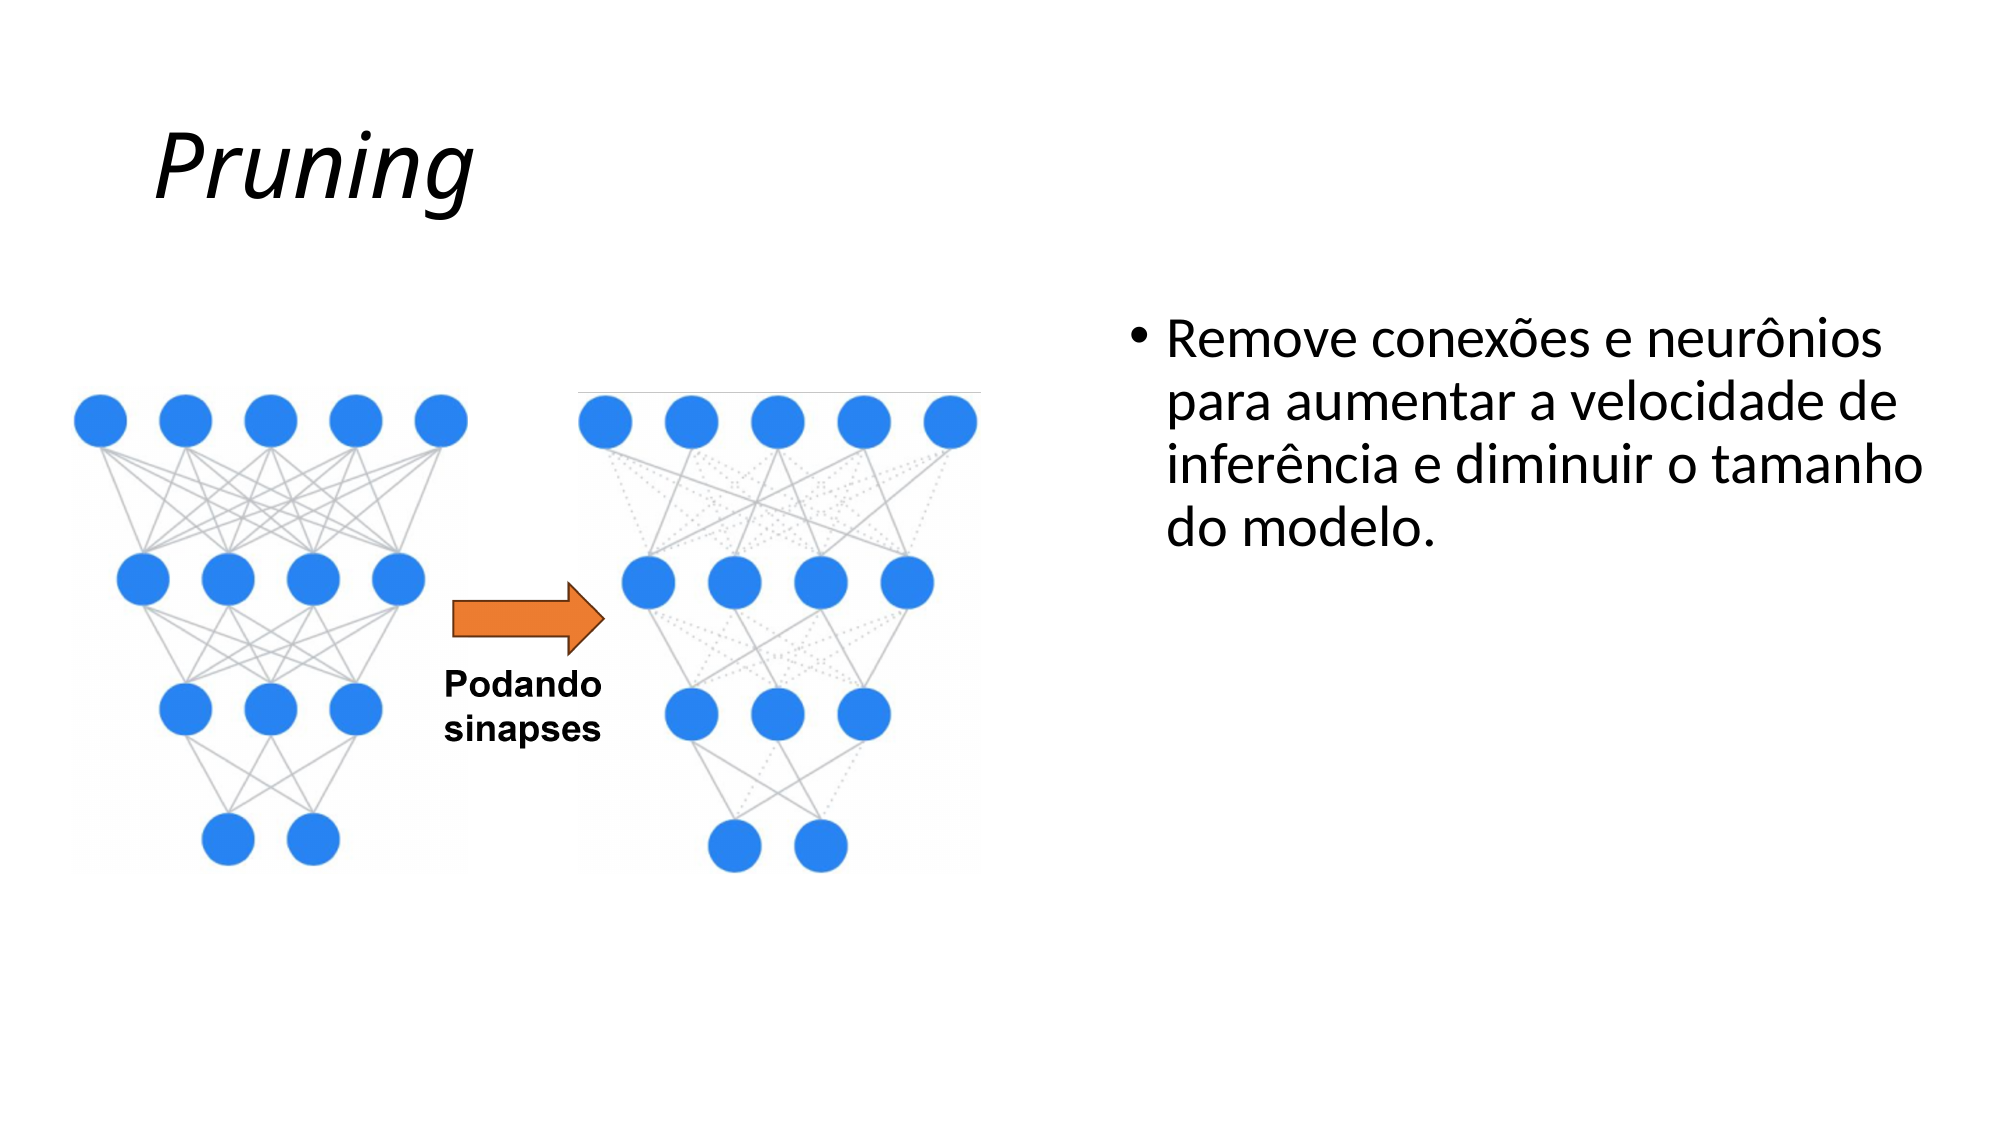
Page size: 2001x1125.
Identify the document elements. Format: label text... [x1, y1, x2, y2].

picture [71, 386, 981, 874]
title Pruning [137, 59, 1863, 278]
list Remove conexões e neurônios para aumentar a velocidade de inferência e diminuir o tamanho do modelo. [1114, 299, 1976, 1125]
